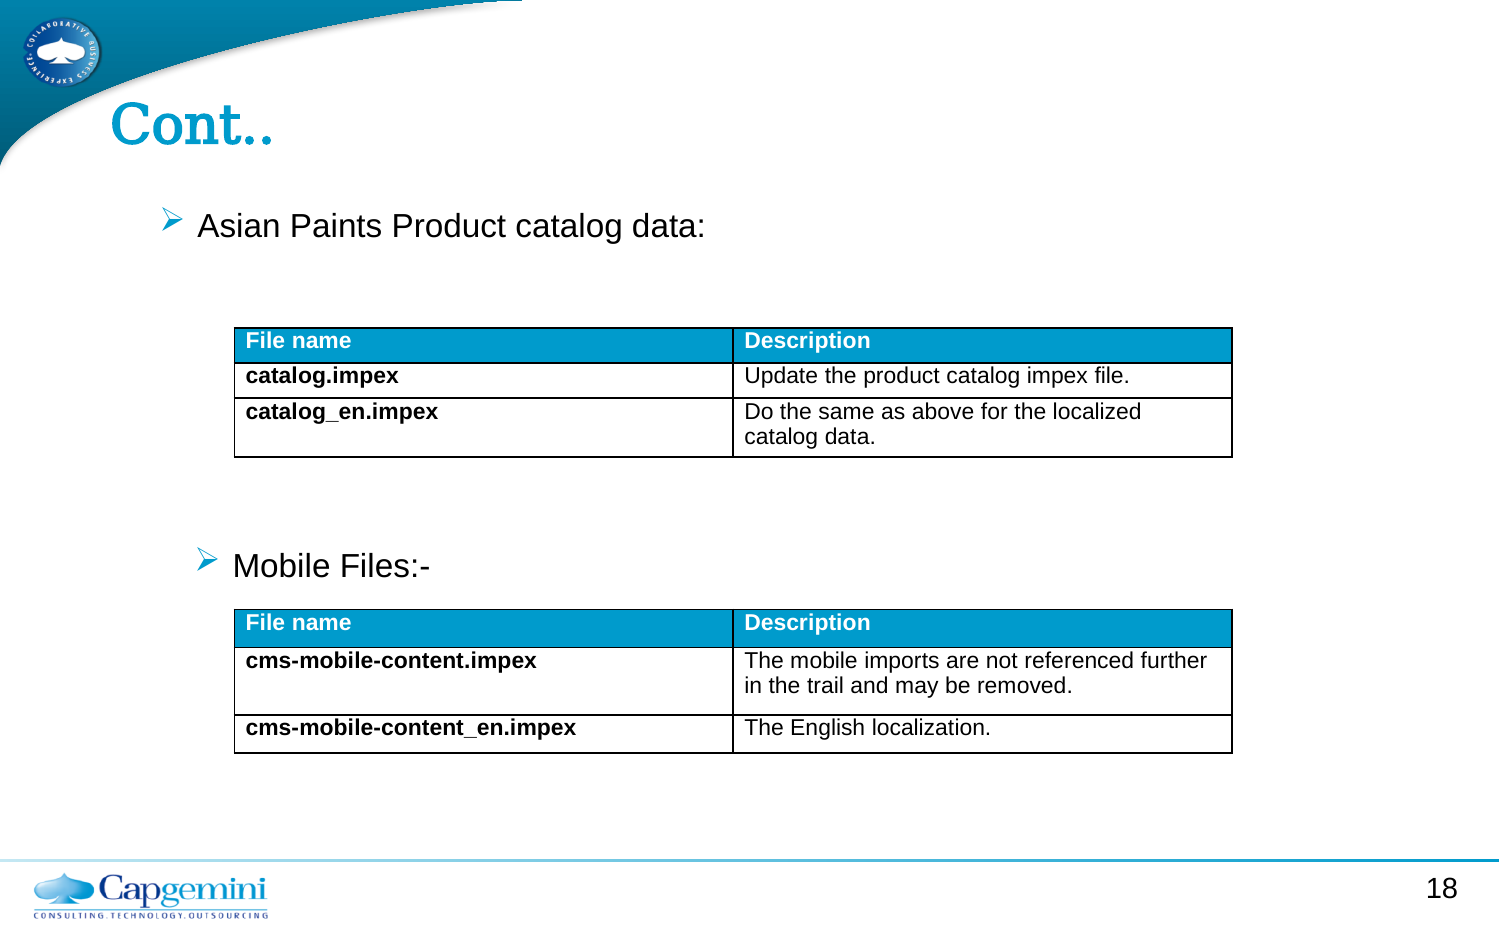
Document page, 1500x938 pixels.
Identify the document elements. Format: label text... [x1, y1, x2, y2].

table_cell cms-mobile-content_en.impex [235, 716, 732, 752]
table_cell catalog_en.impex [235, 399, 732, 456]
slide_number 18 [1420, 874, 1464, 905]
text_box Mobile Files:- [117, 538, 1430, 598]
table_header File name [235, 610, 732, 647]
table_cell Do the same as above for the localized catalog data. [734, 399, 1231, 456]
table_header File name [235, 329, 732, 362]
table_cell Update the product catalog impex file. [734, 364, 1231, 397]
table_cell cms-mobile-content.impex [235, 648, 732, 714]
table_cell The English localization. [734, 716, 1231, 752]
table_cell catalog.impex [235, 364, 732, 397]
text_box Asian Paints Product catalog data: [82, 199, 1395, 258]
table_header Description [734, 329, 1231, 362]
picture [32, 872, 269, 919]
table_cell The mobile imports are not referenced further in the trail and may be removed. [734, 648, 1231, 714]
title Cont.. [0, 0, 1500, 163]
table_header Description [734, 610, 1231, 647]
